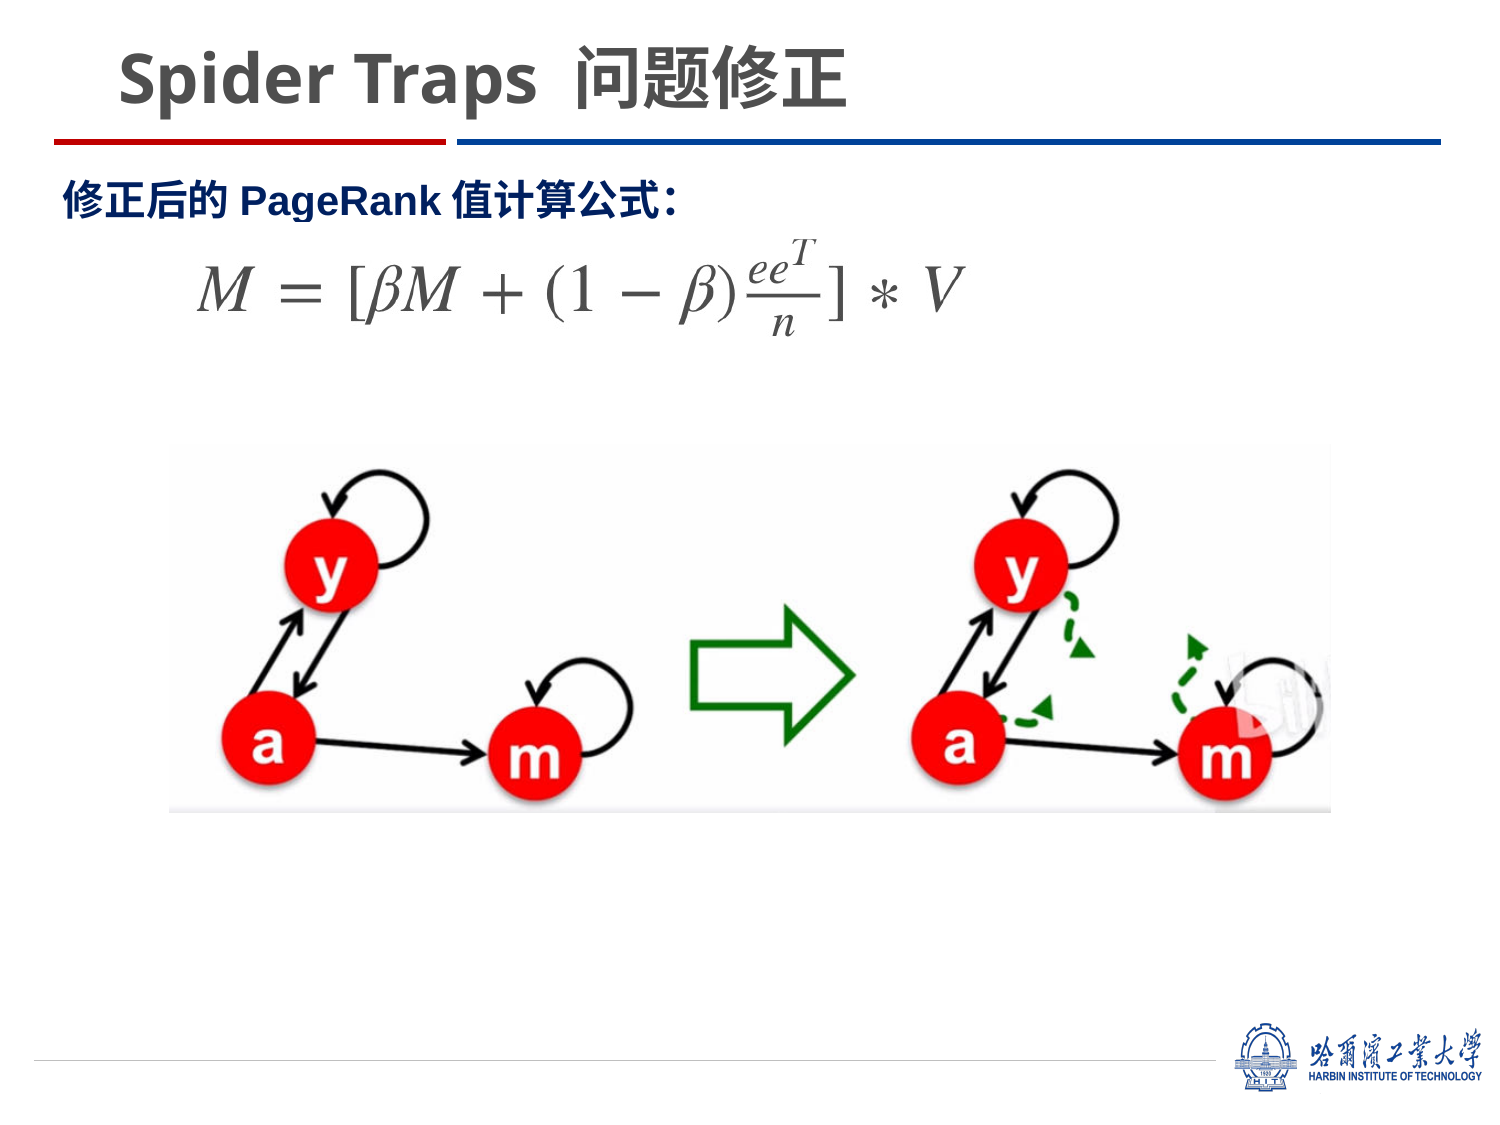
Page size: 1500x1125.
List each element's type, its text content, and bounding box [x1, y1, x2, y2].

picture [1204, 1023, 1482, 1094]
text_box 修正后的PageRank值计算公式： [62, 173, 1445, 447]
picture [169, 444, 1331, 813]
title Spider Traps 问题修正 [103, 32, 1397, 126]
picture [182, 222, 997, 357]
